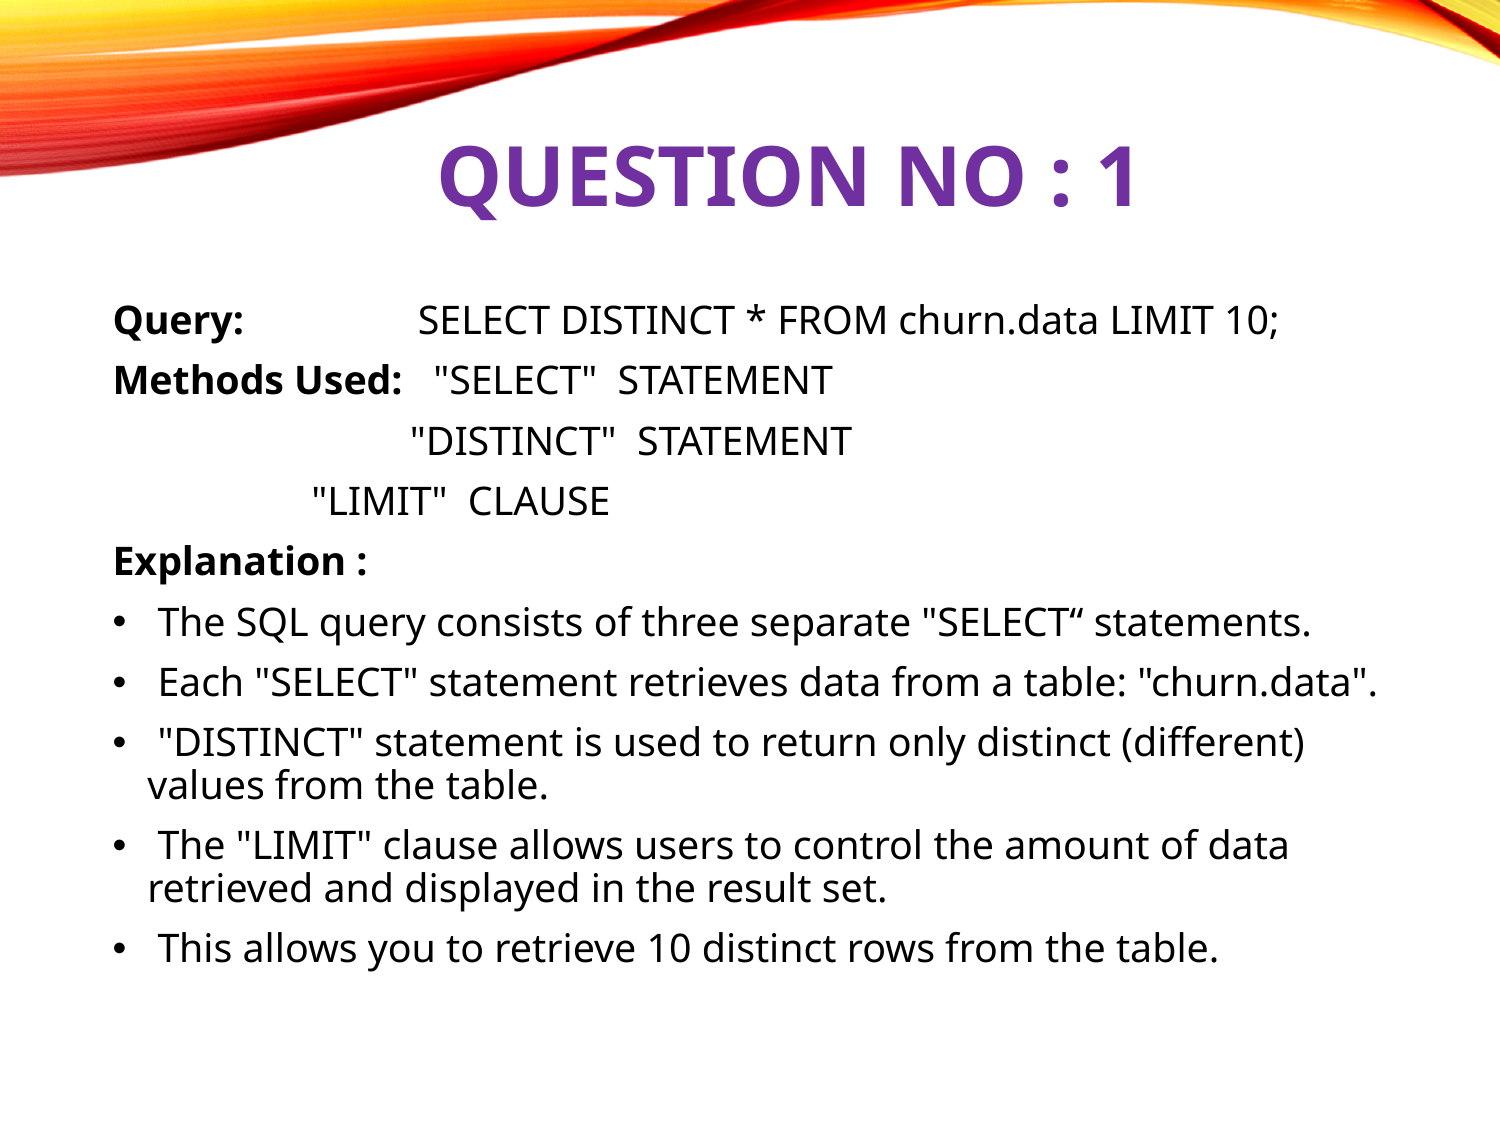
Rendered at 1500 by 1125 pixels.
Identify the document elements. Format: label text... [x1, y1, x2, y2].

title QUESTION NO : 1 [356, 125, 1403, 235]
list Query: SELECT DISTINCT * FROM churn.data LIMIT 10; Methods Used: "SELECT" STATEMENT "DISTINCT" STATEMENT "LIMIT" CLAUSE Explanation : The SQL query consists of three separate "SELECT“ statements. Each "SELECT" statement retrieves data from a table: "churn.data". "DISTINCT" statement is used to return only distinct (different) values from the table. The "LIMIT" clause allows users to control the amount of data retrieved and displayed in the result set. This allows you to retrieve 10 distinct rows from the table. [97, 292, 1403, 1028]
picture [0, 0, 1500, 178]
